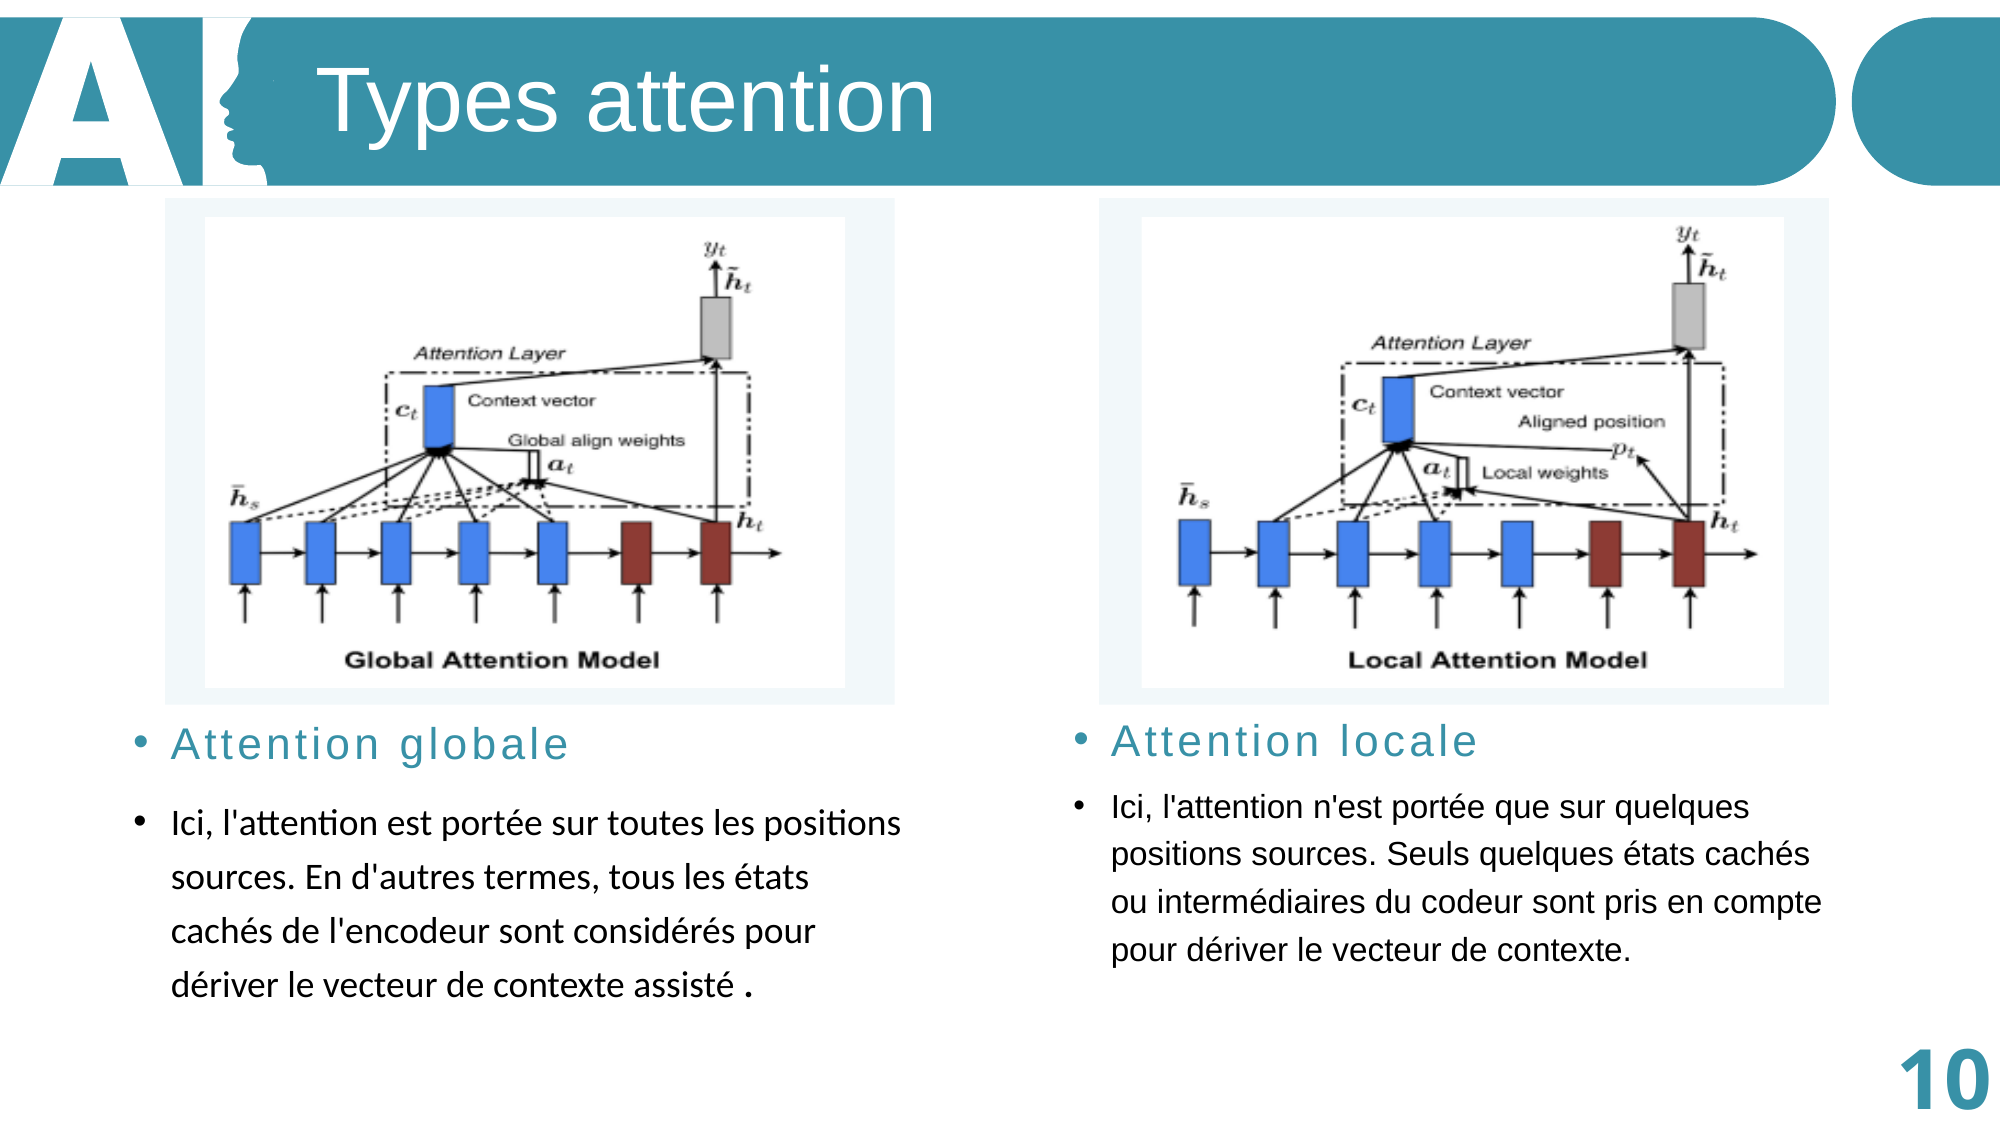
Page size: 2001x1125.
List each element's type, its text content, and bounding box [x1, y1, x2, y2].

picture [1141, 217, 1785, 688]
text_box 10 [1830, 1018, 2000, 1125]
title Types attention [300, 44, 2000, 168]
list Ici, l'attention est portée sur toutes les positions sources. En d'autres termes, tous les états cachés de l'encodeur sont considérés pour dériver le vecteur de contexte assisté . [118, 781, 928, 1049]
list Attention locale [1058, 693, 1868, 779]
list Attention globale [118, 696, 927, 782]
picture [199, 217, 846, 688]
list Ici, l'attention n'est portée que sur quelques positions sources. Seuls quelques états cachés ou intermédiaires du codeur sont pris en compte pour dériver le vecteur de contexte. [1058, 779, 1868, 1037]
